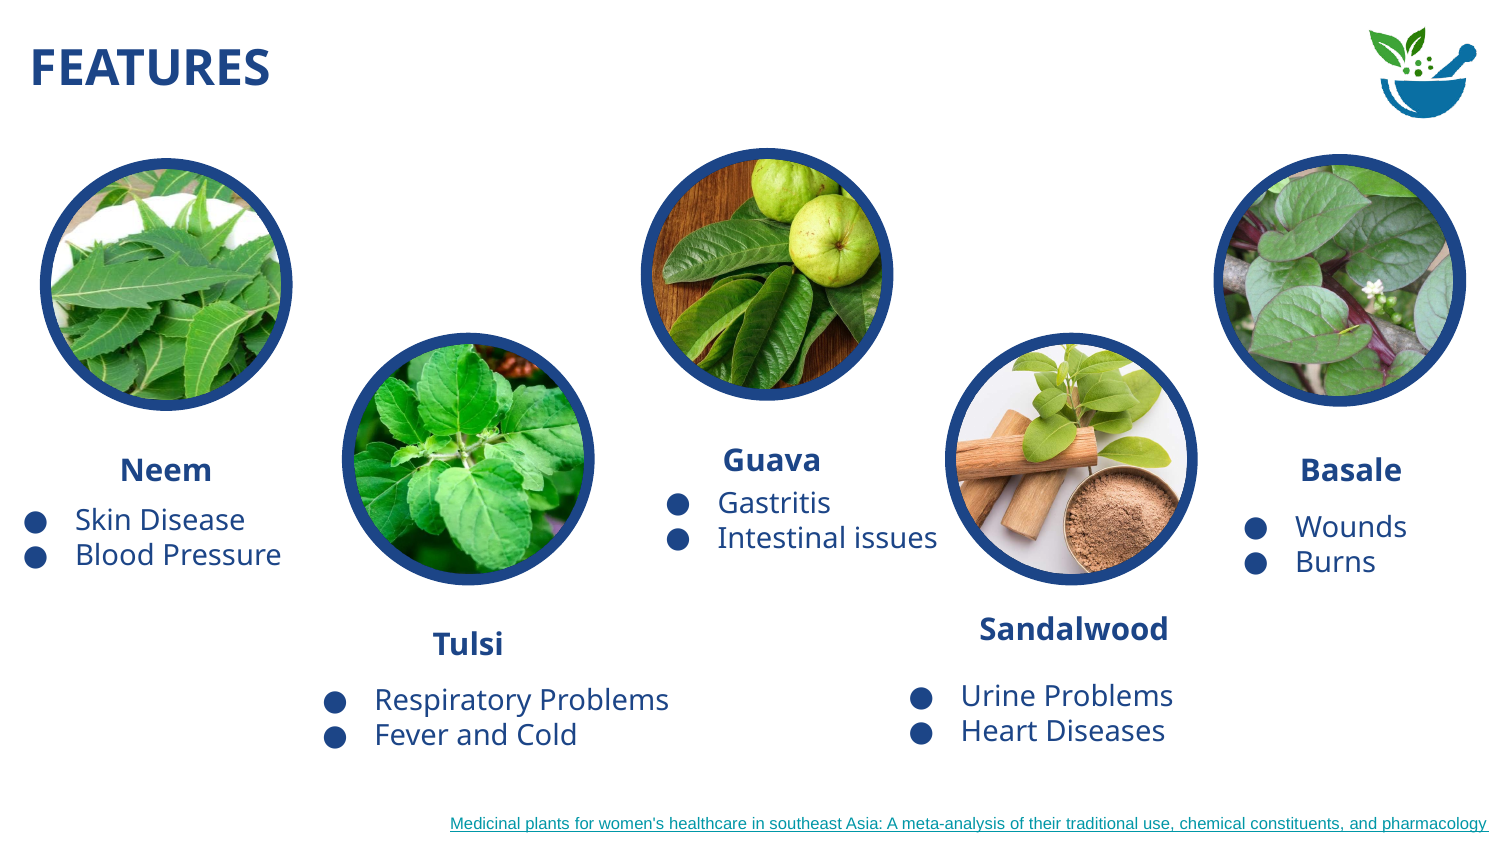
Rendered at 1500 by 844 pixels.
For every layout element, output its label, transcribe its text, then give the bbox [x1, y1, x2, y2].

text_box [641, 148, 902, 494]
text_box Gastritis Intestinal issues [627, 469, 940, 569]
text_box Skin Disease Blood Pressure [0, 486, 320, 587]
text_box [37, 158, 296, 504]
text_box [339, 333, 598, 679]
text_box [945, 333, 1204, 663]
text_box Urine Problems Heart Diseases [870, 662, 1298, 763]
text_box Wounds Burns [1207, 493, 1500, 593]
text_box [1214, 154, 1466, 407]
text_box FEATURES [14, 20, 536, 111]
text_box Basale [1222, 435, 1481, 493]
text_box Respiratory Problems Fever and Cold [284, 666, 712, 767]
text_box Medicinal plants for women's healthcare in southeast Asia: A meta-analysis of their traditional use, chemical constituents, and pharmacology [435, 805, 1500, 841]
picture [1354, 19, 1483, 126]
